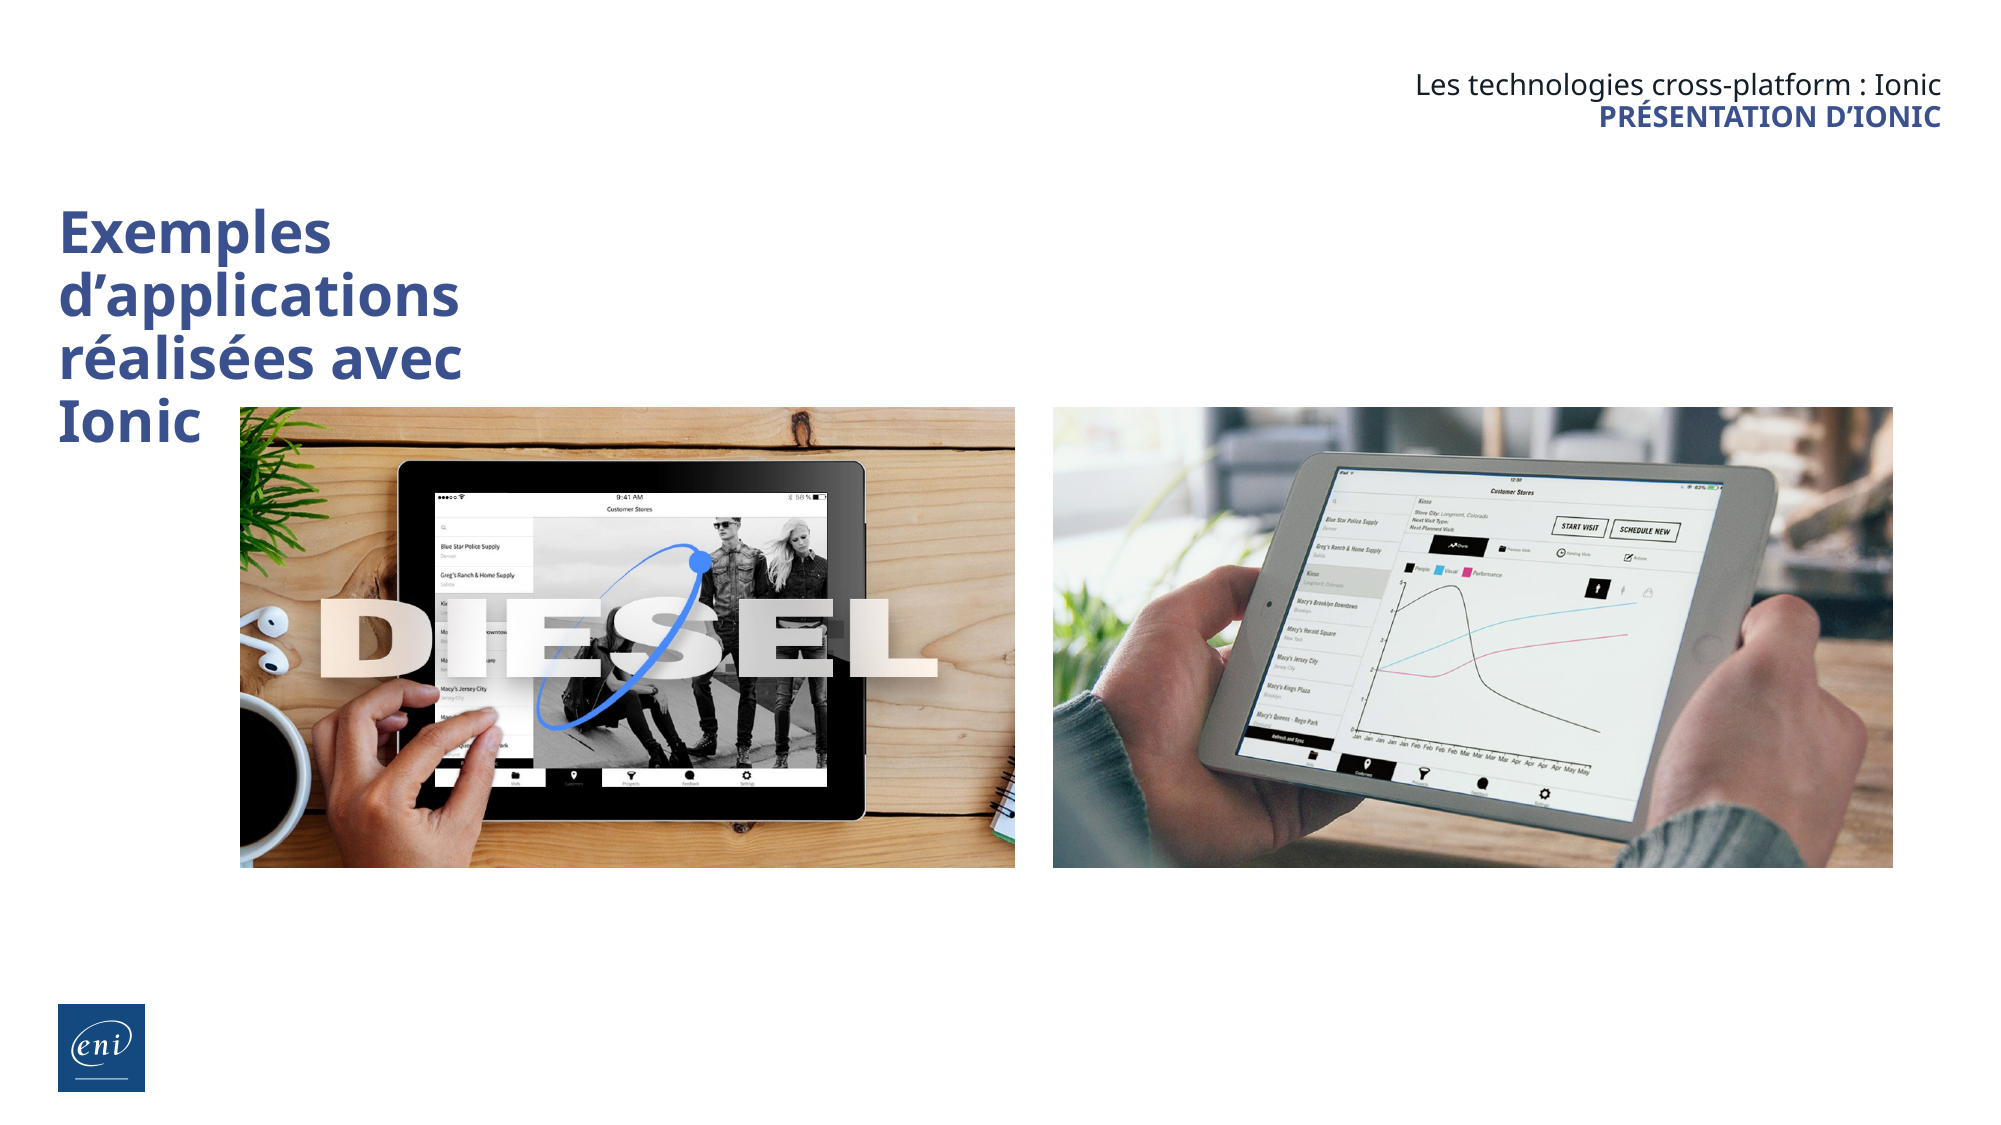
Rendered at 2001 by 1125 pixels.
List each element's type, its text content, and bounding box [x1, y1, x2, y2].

text_box Les technologies cross-platform : Ionic Présentation d’Ionic [627, 70, 1942, 160]
text_box Exemples d’applications réalisées avec Ionic [58, 203, 526, 929]
picture [58, 1004, 145, 1092]
picture [1053, 407, 1893, 868]
picture [240, 407, 1015, 868]
